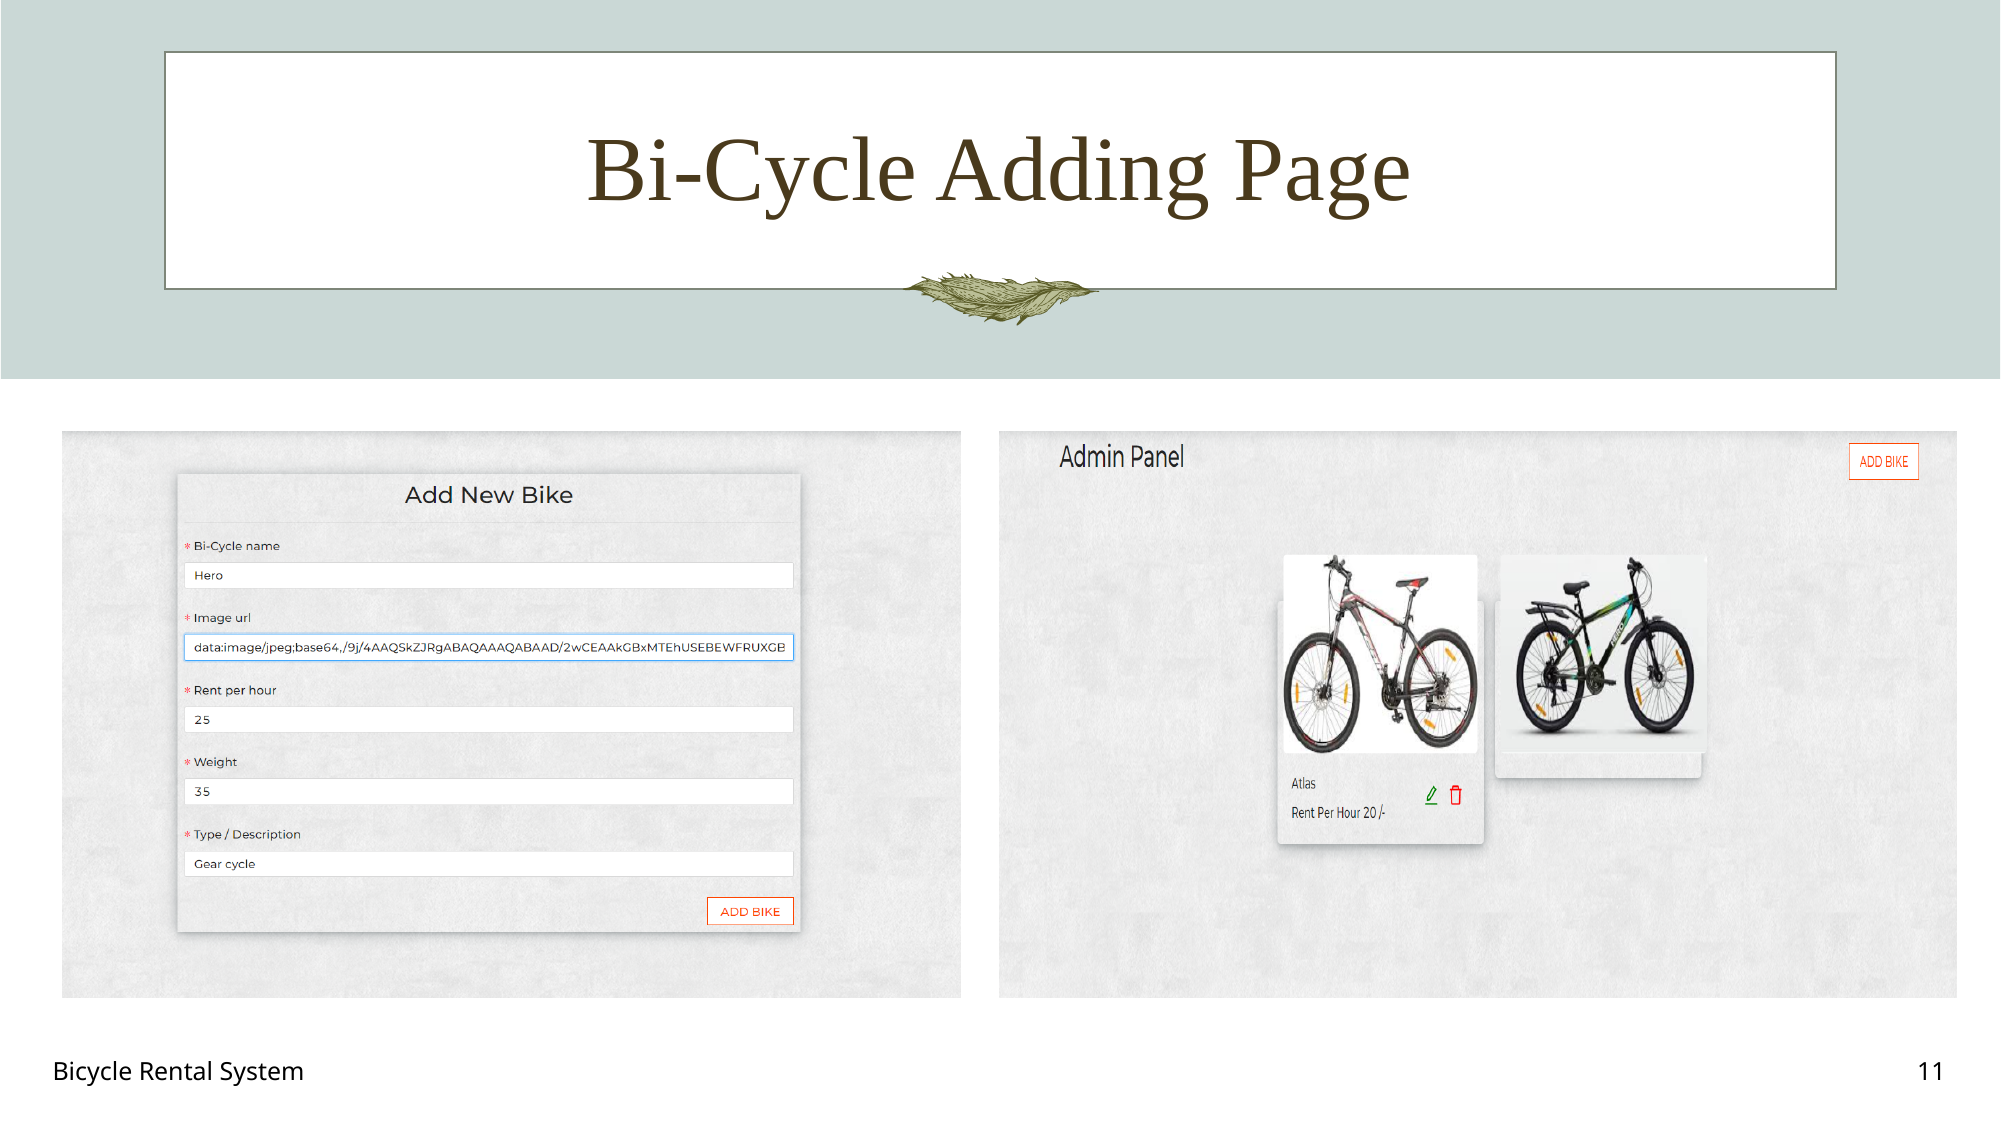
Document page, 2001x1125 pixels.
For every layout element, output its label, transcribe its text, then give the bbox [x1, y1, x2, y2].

picture [62, 431, 961, 998]
picture [999, 431, 1957, 998]
footer Bicycle Rental System [37, 1042, 713, 1103]
picture [901, 280, 1100, 326]
slide_number 11 [1510, 1042, 1961, 1103]
title Bi-Cycle Adding Page [62, 62, 1938, 280]
